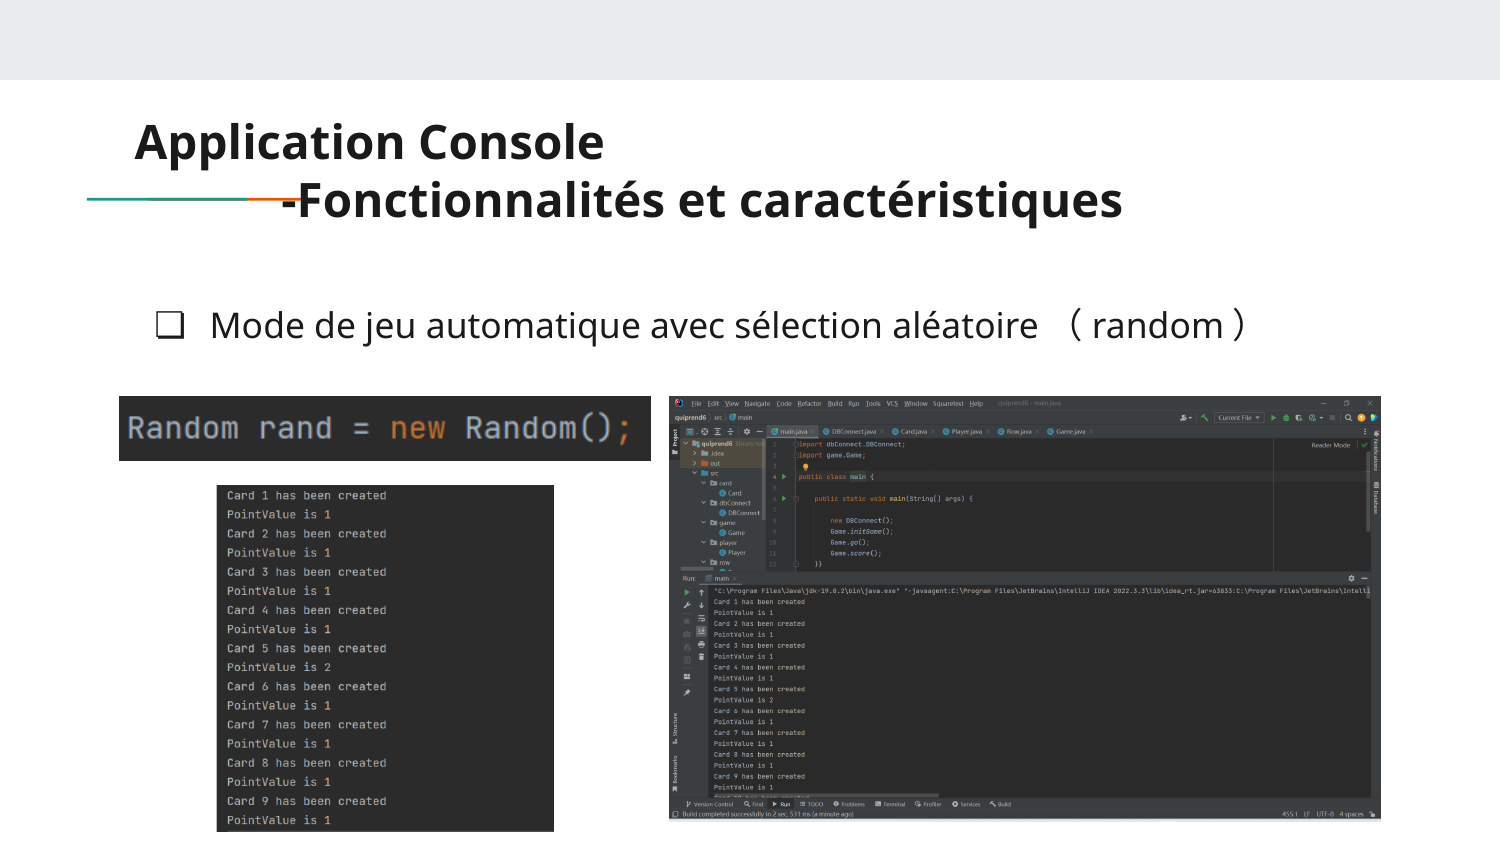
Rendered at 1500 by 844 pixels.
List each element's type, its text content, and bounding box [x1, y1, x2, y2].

title Application Console -Fonctionnalités et caractéristiques [119, 97, 1381, 243]
picture [216, 485, 555, 832]
picture [119, 396, 652, 461]
list Mode de jeu automatique avec sélection aléatoire（random） [119, 266, 1381, 372]
picture [668, 396, 1382, 822]
